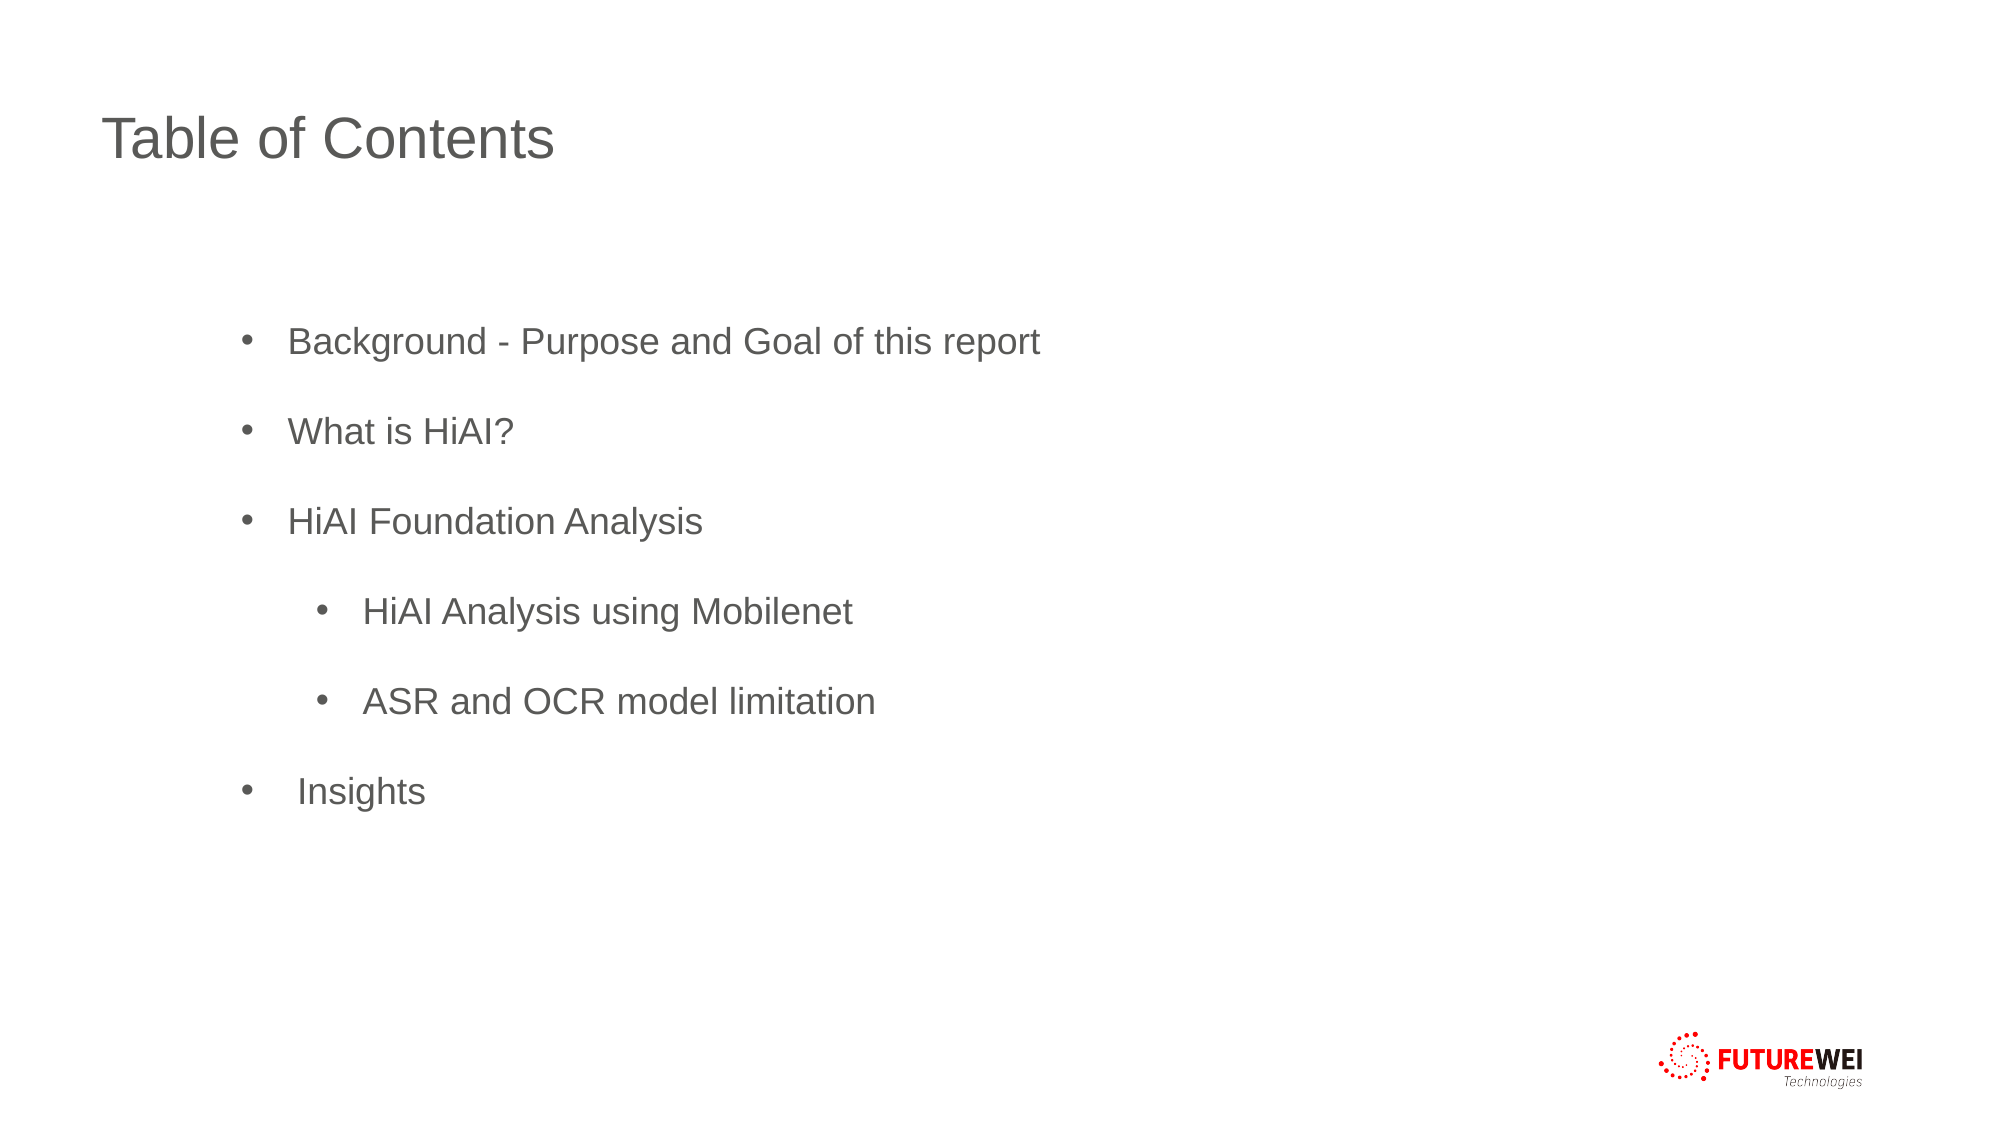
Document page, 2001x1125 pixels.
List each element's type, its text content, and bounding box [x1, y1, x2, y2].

text_box Background - Purpose and Goal of this report What is HiAI? HiAI Foundation Analysis HiAI Analysis using Mobilenet ASR and OCR model limitation Insights [226, 264, 1774, 820]
picture [1638, 1011, 1882, 1102]
text_box Table of Contents [86, 92, 572, 178]
